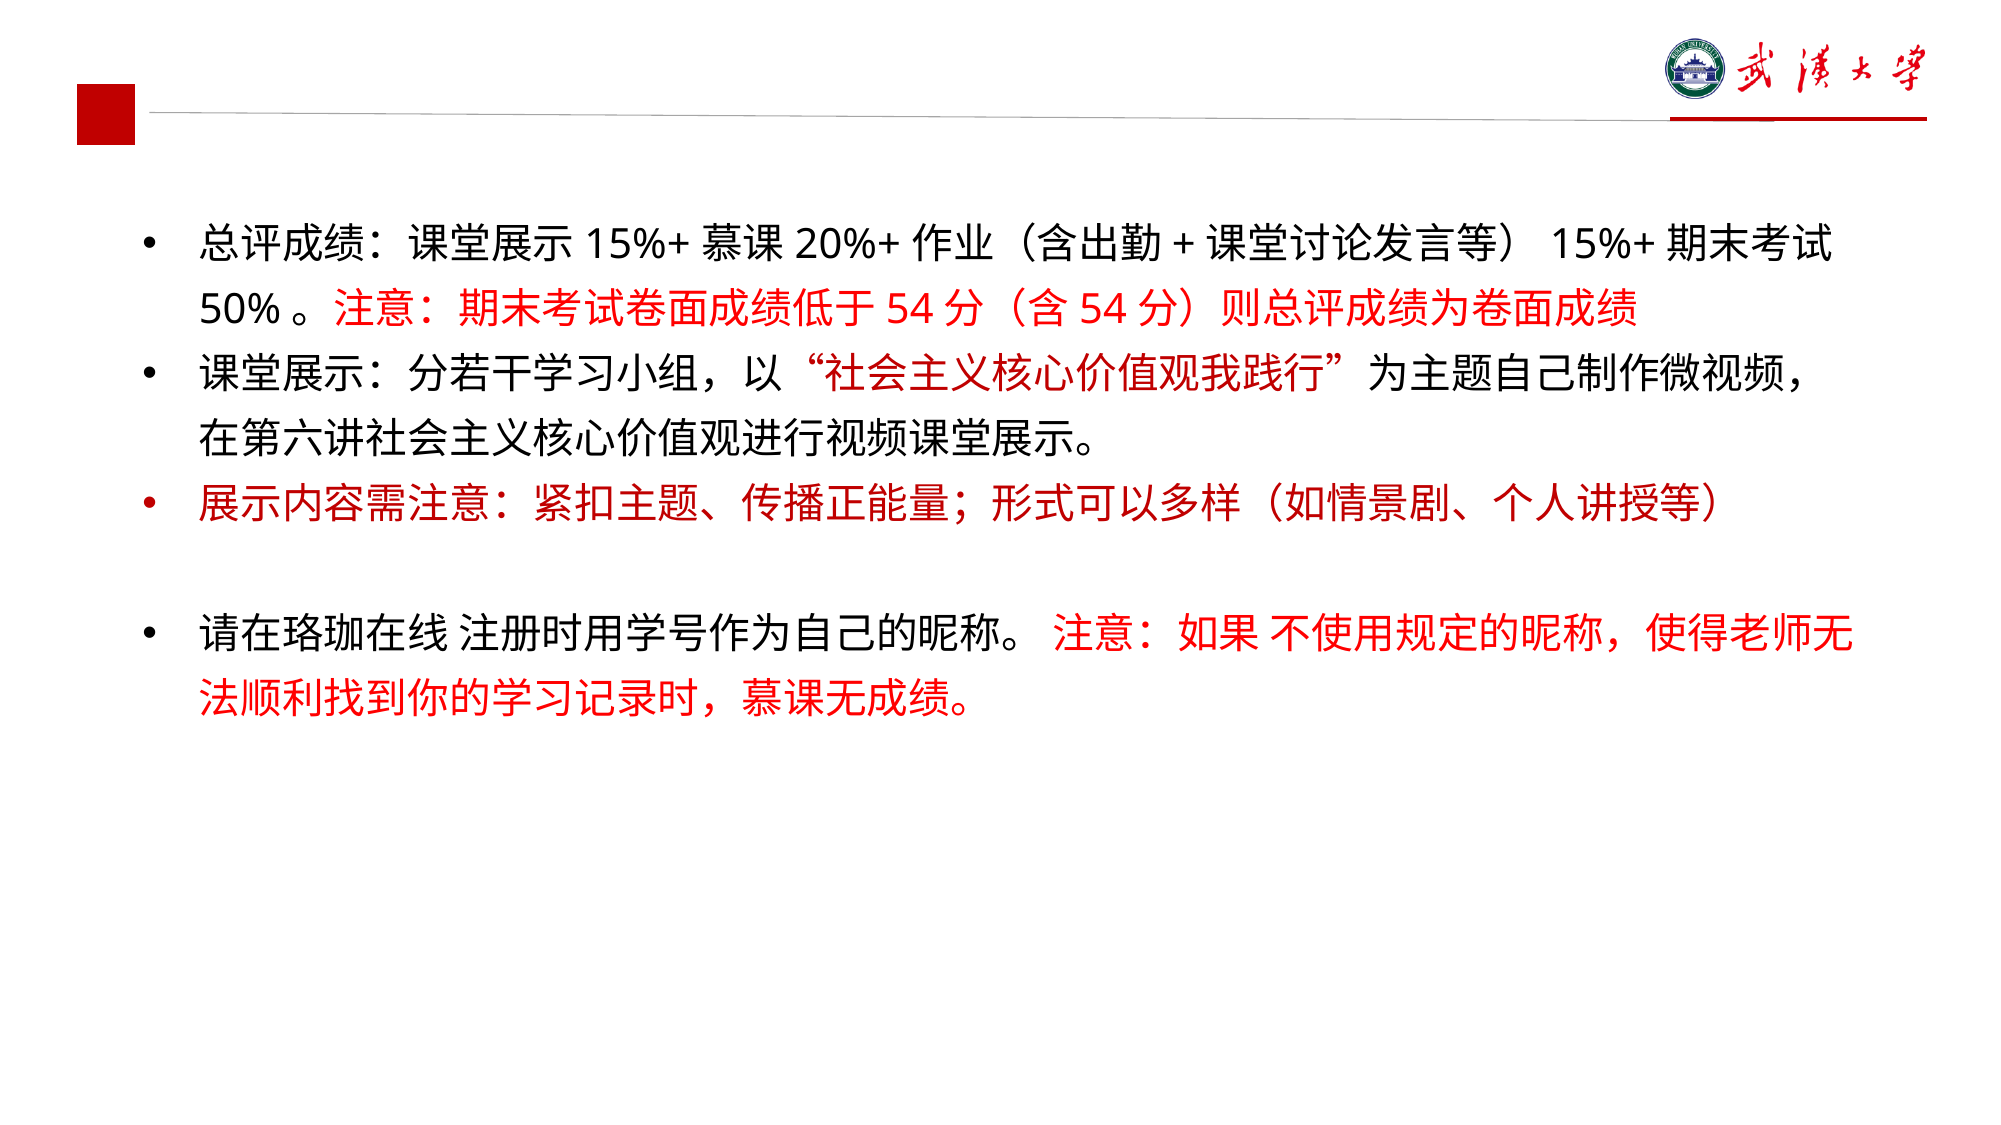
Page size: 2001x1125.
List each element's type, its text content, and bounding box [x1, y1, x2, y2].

picture [1665, 38, 1925, 99]
text_box [77, 84, 135, 145]
text_box 总评成绩：课堂展示15%+慕课20%+作业（含出勤+课堂讨论发言等）15%+期末考试50%。注意：期末考试卷面成绩低于54分（含54分）则总评成绩为卷面成绩 课堂展示：分若干学习小组，以“社会主义核心价值观我践行”为主题自己制作微视频，在第六讲社会主义核心价值观进行视频课堂展示。 展示内容需注意：紧扣主题、传播正能量；形式可以多样（如情景剧、个人讲授等） 请在珞珈在线 注册时用学号作为自己的昵称。 注意：如果 不使用规定的昵称，使得老师无法顺利找到你的学习记录时，慕课无成绩。 [127, 194, 1873, 730]
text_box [149, 112, 1775, 122]
